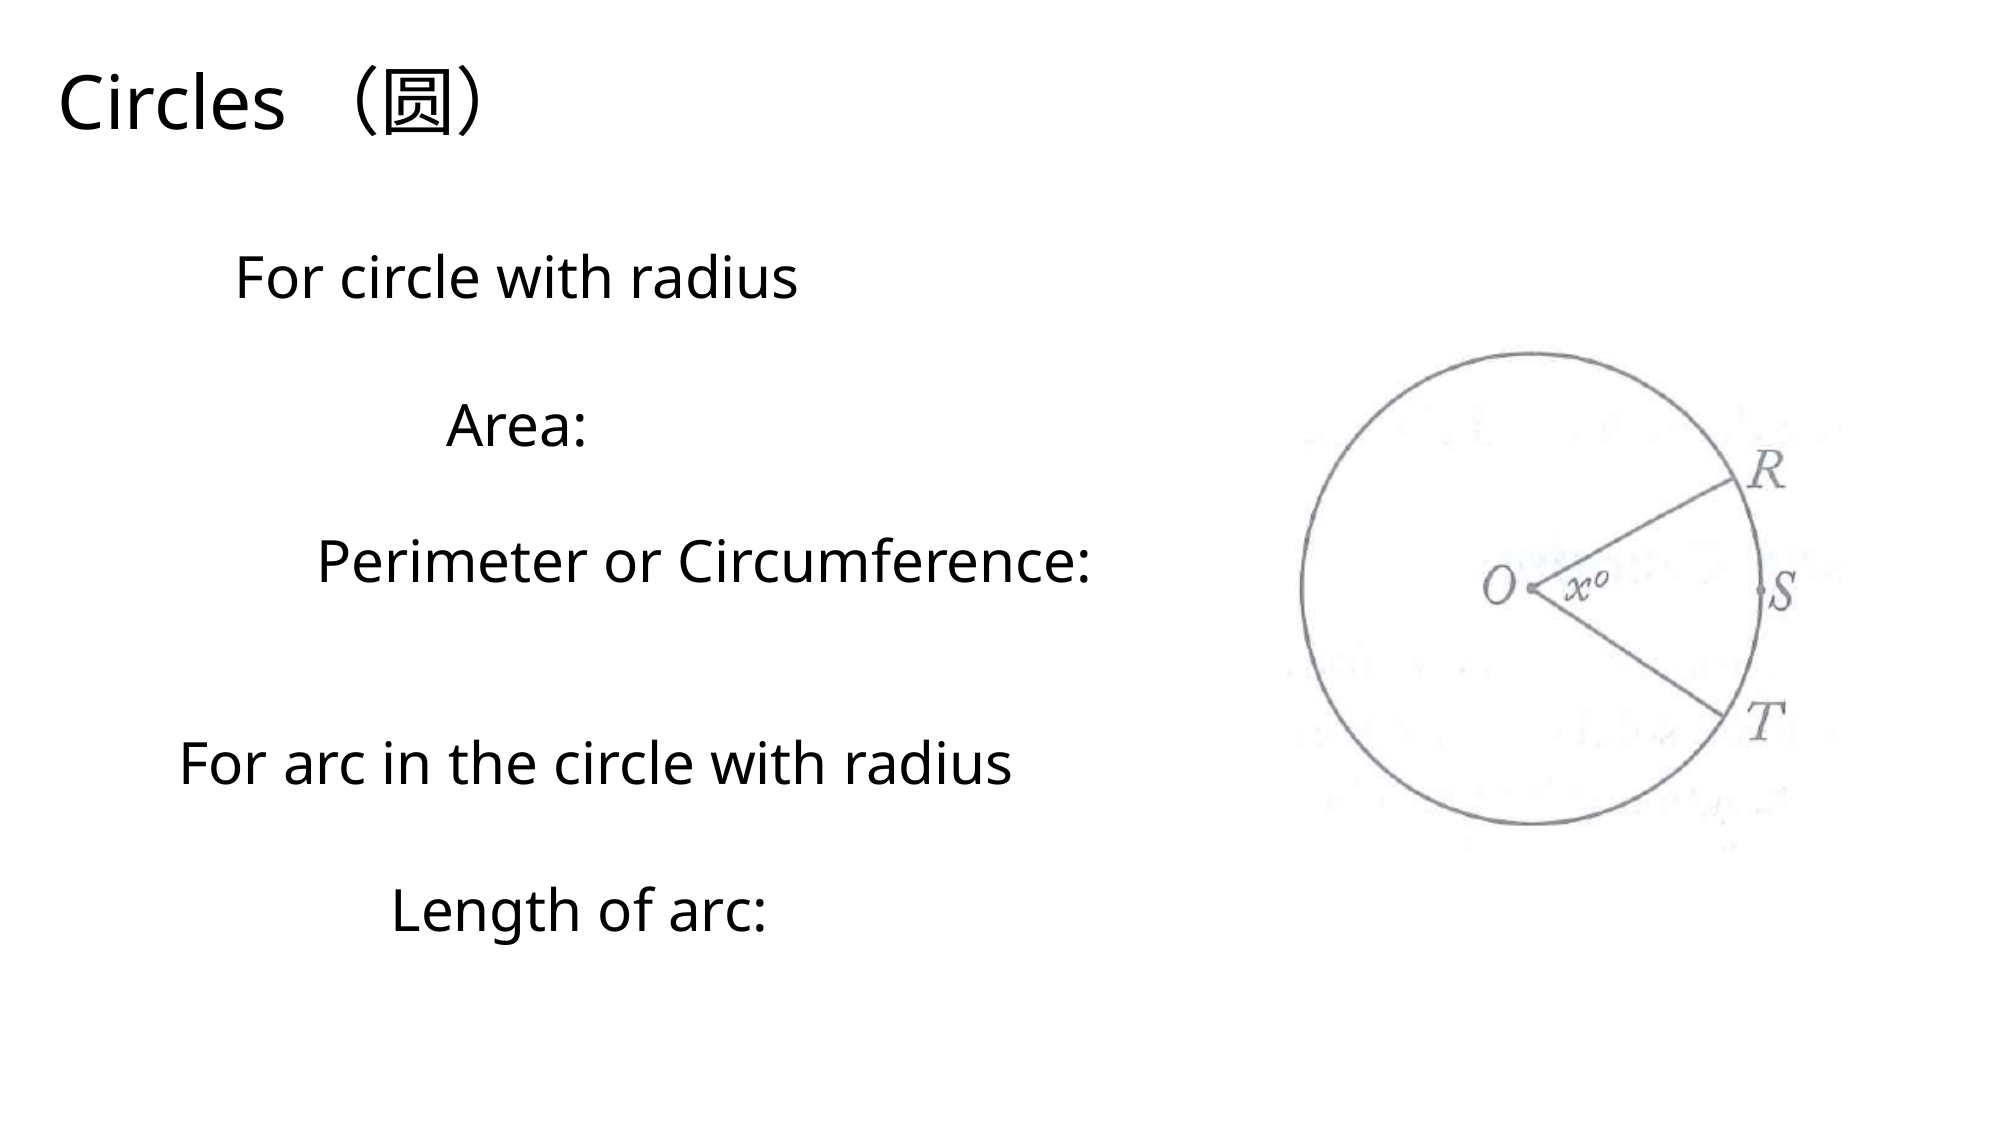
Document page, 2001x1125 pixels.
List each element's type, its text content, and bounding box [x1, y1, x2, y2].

picture [1250, 339, 1842, 851]
text_box Circles（圆） [43, 47, 546, 152]
